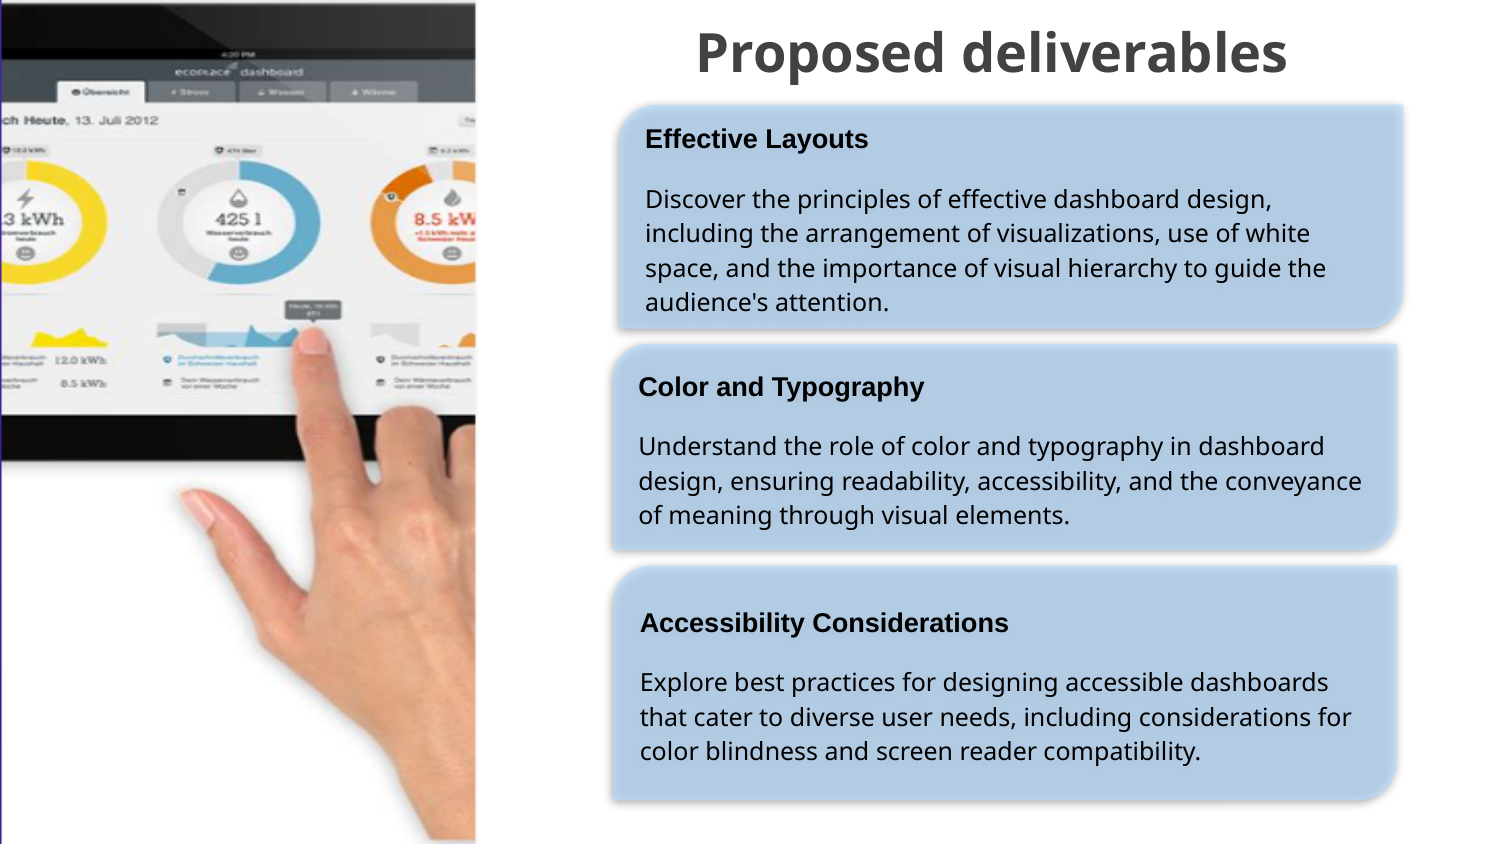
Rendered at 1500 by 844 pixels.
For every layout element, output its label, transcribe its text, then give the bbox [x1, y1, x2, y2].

text_box Effective Layouts Discover the principles of effective dashboard design, including the arrangement of visualizations, use of white space, and the importance of visual hierarchy to guide the audience's attention. [619, 104, 1404, 329]
picture [0, 0, 478, 844]
title Proposed deliverables [680, 0, 1342, 100]
text_box Color and Typography Understand the role of color and typography in dashboard design, ensuring readability, accessibility, and the conveyance of meaning through visual elements. [613, 343, 1398, 550]
text_box Accessibility Considerations Explore best practices for designing accessible dashboards that cater to diverse user needs, including considerations for color blindness and screen reader compatibility. [613, 565, 1398, 801]
